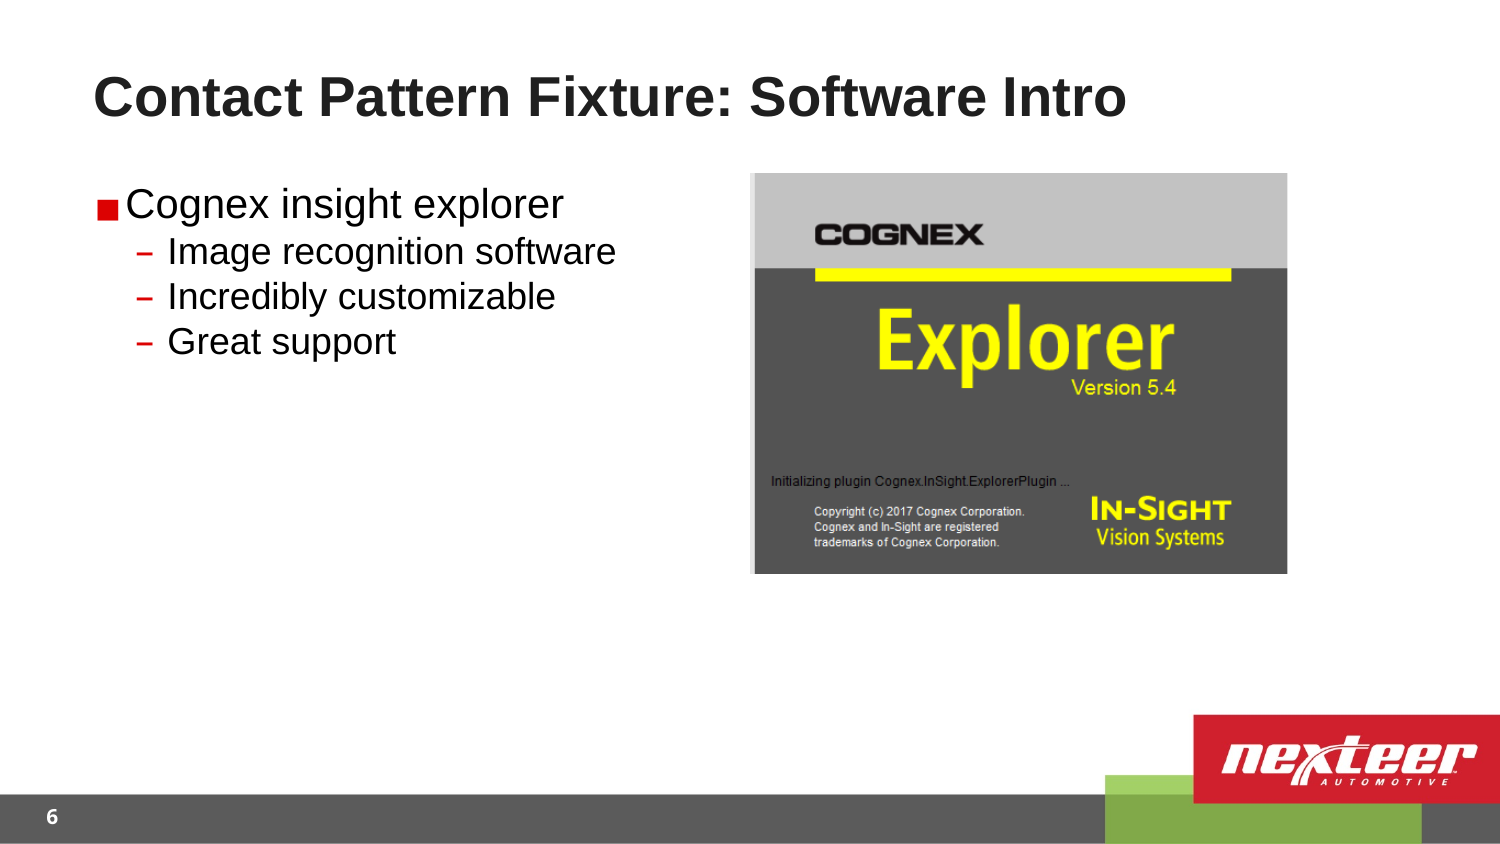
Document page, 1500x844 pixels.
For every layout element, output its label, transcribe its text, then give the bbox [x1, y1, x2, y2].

picture [0, 0, 1500, 844]
list Cognex insight explorer Image recognition software Incredibly customizable Great support [85, 172, 1426, 706]
title Contact Pattern Fixture: Software Intro [85, 56, 1421, 133]
